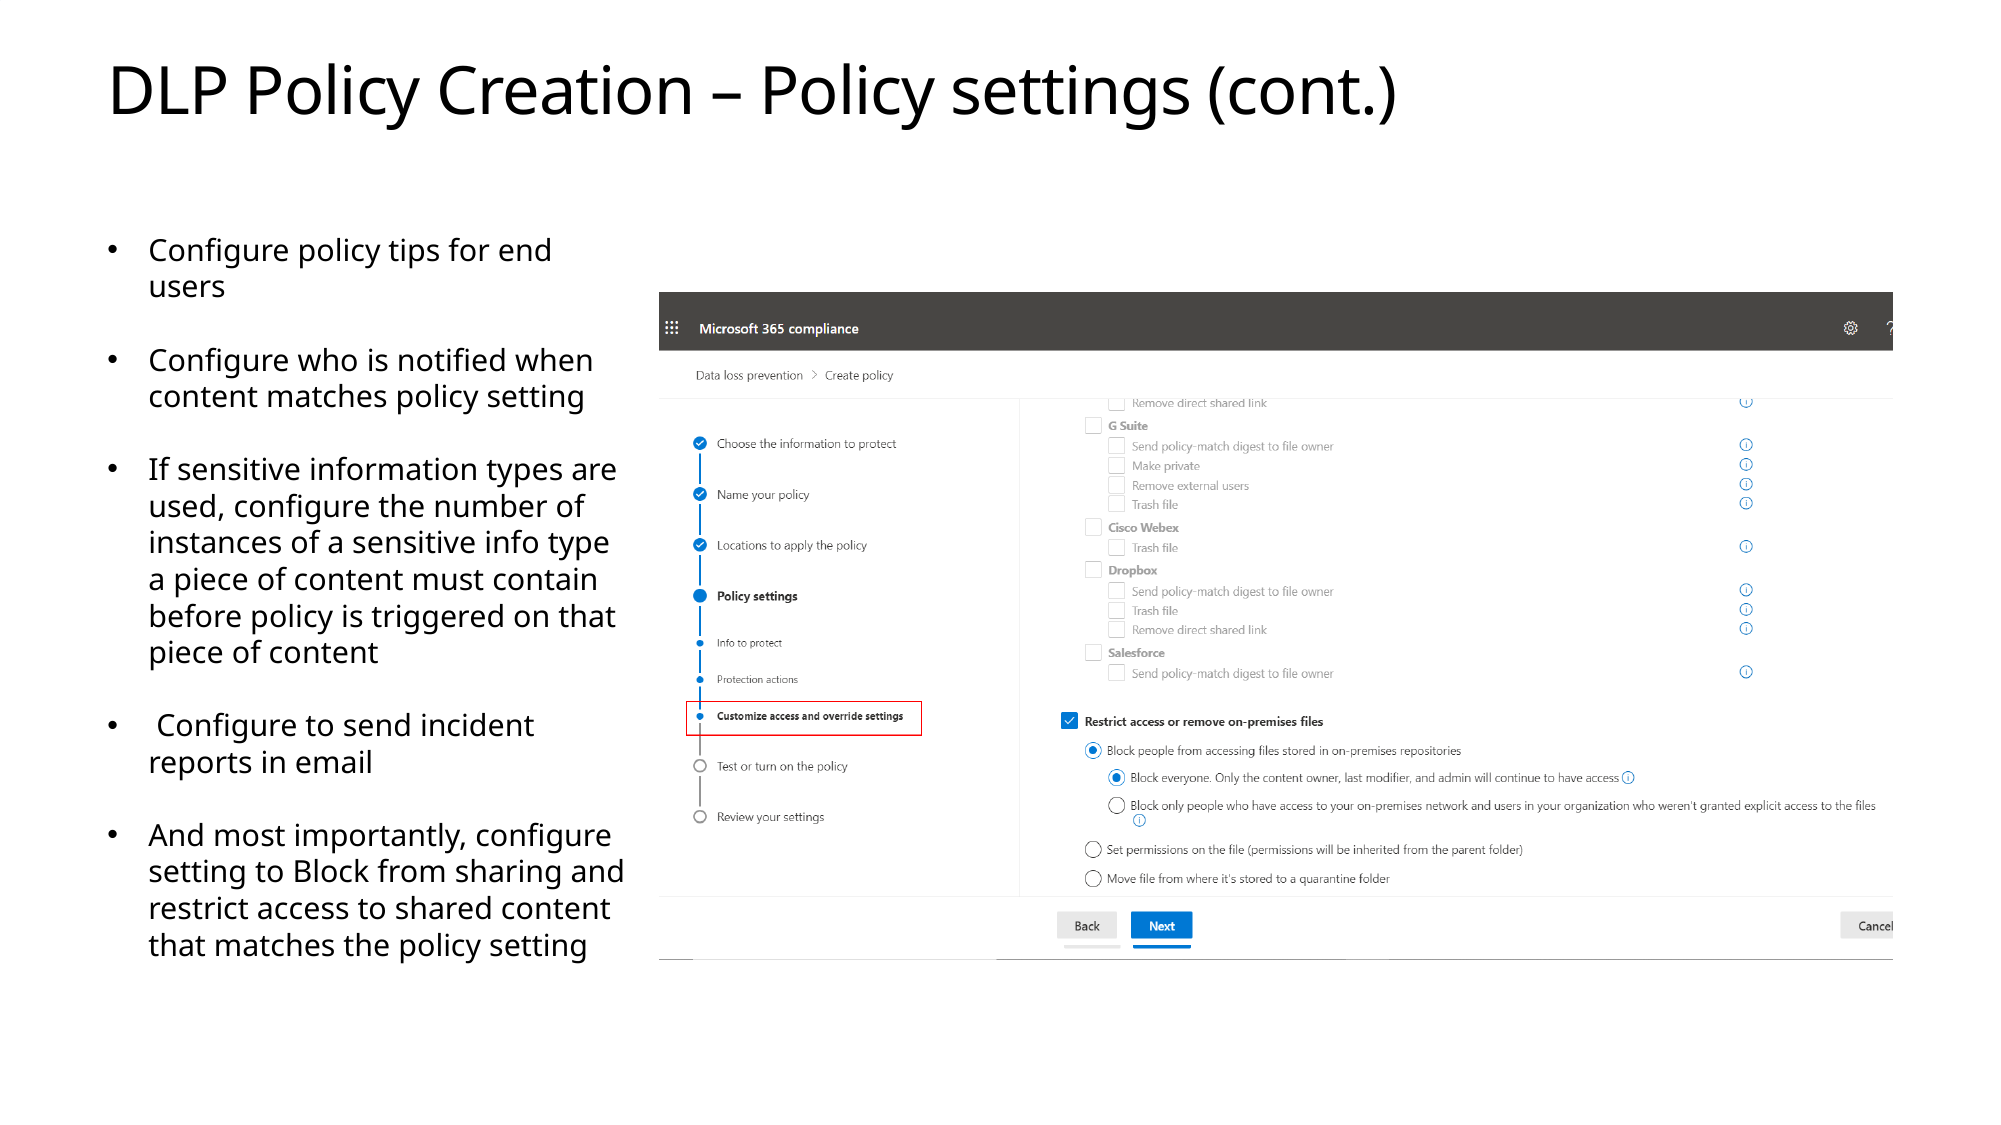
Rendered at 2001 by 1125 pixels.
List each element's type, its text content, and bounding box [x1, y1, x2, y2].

picture [659, 295, 1893, 945]
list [659, 945, 1893, 960]
title DLP Policy Creation – Policy settings (cont.) [107, 52, 1893, 129]
list Configure policy tips for end users Configure who is notified when content matches policy setting If sensitive information types are used, configure the number of instances of a sensitive info type a piece of content must contain before policy is triggered on that piece of content Configure to send incident reports in email And most importantly, configure setting to Block from sharing and restrict access to shared content that matches the policy setting [107, 230, 634, 1022]
